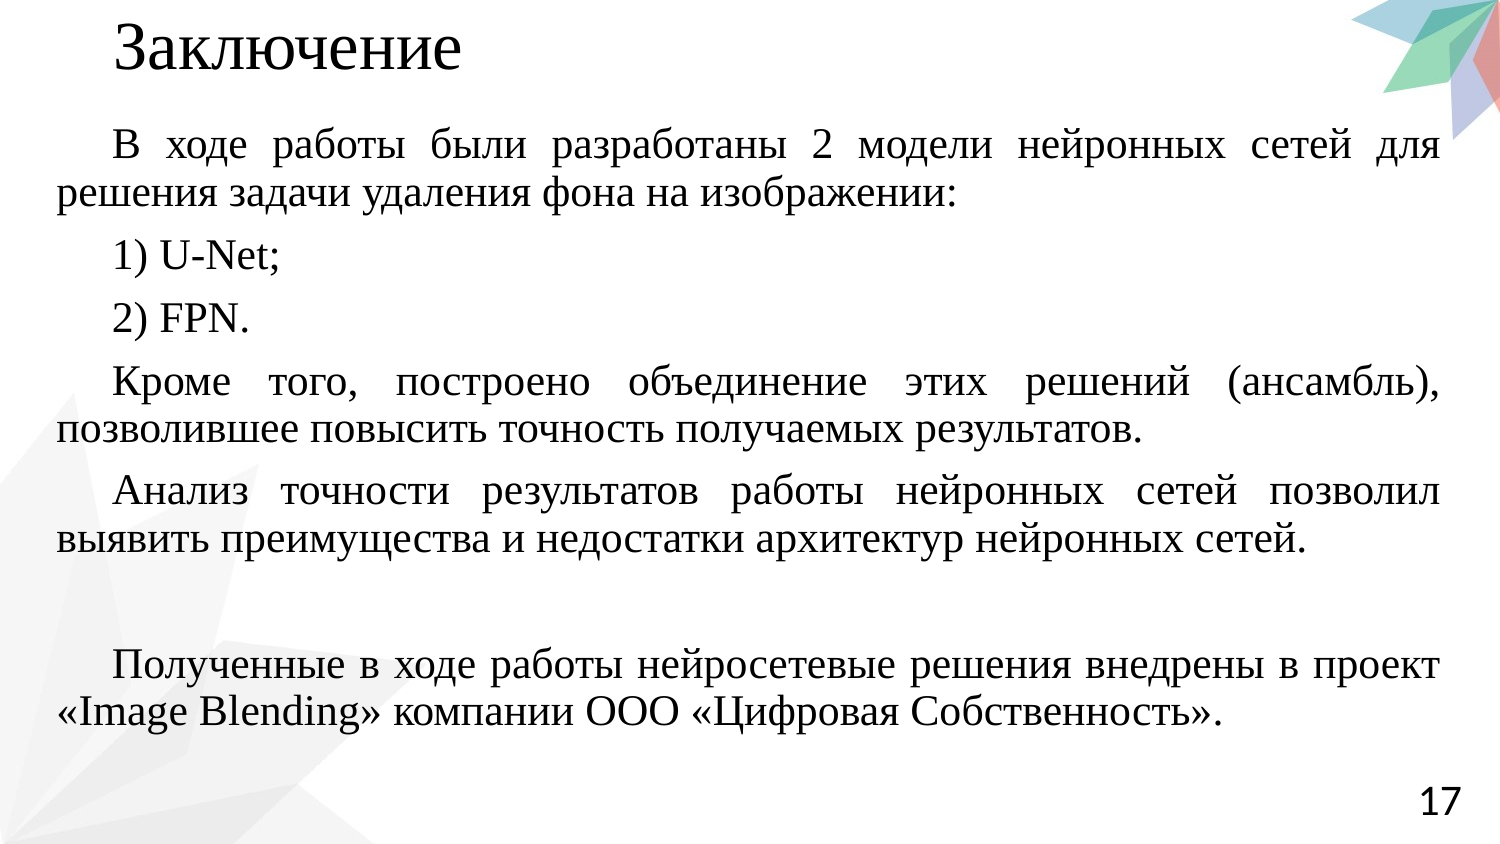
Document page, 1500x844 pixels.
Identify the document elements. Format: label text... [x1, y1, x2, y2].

text_box Заключение [102, 0, 1396, 129]
slide_number 17 [1139, 775, 1478, 821]
picture [0, 0, 1500, 844]
list В ходе работы были разработаны 2 модели нейронных сетей для решения задачи удаления фона на изображении: 1) U-Net; 2) FPN. Кроме того, построено объединение этих решений (ансамбль), позволившее повысить точность получаемых результатов. Анализ точности результатов работы нейронных сетей позволил выявить преимущества и недостатки архитектур нейронных сетей. Полученные в ходе работы нейросетевые решения внедрены в проект «Image Blending» компании ООО «Цифровая Собственность». [41, 113, 1457, 790]
